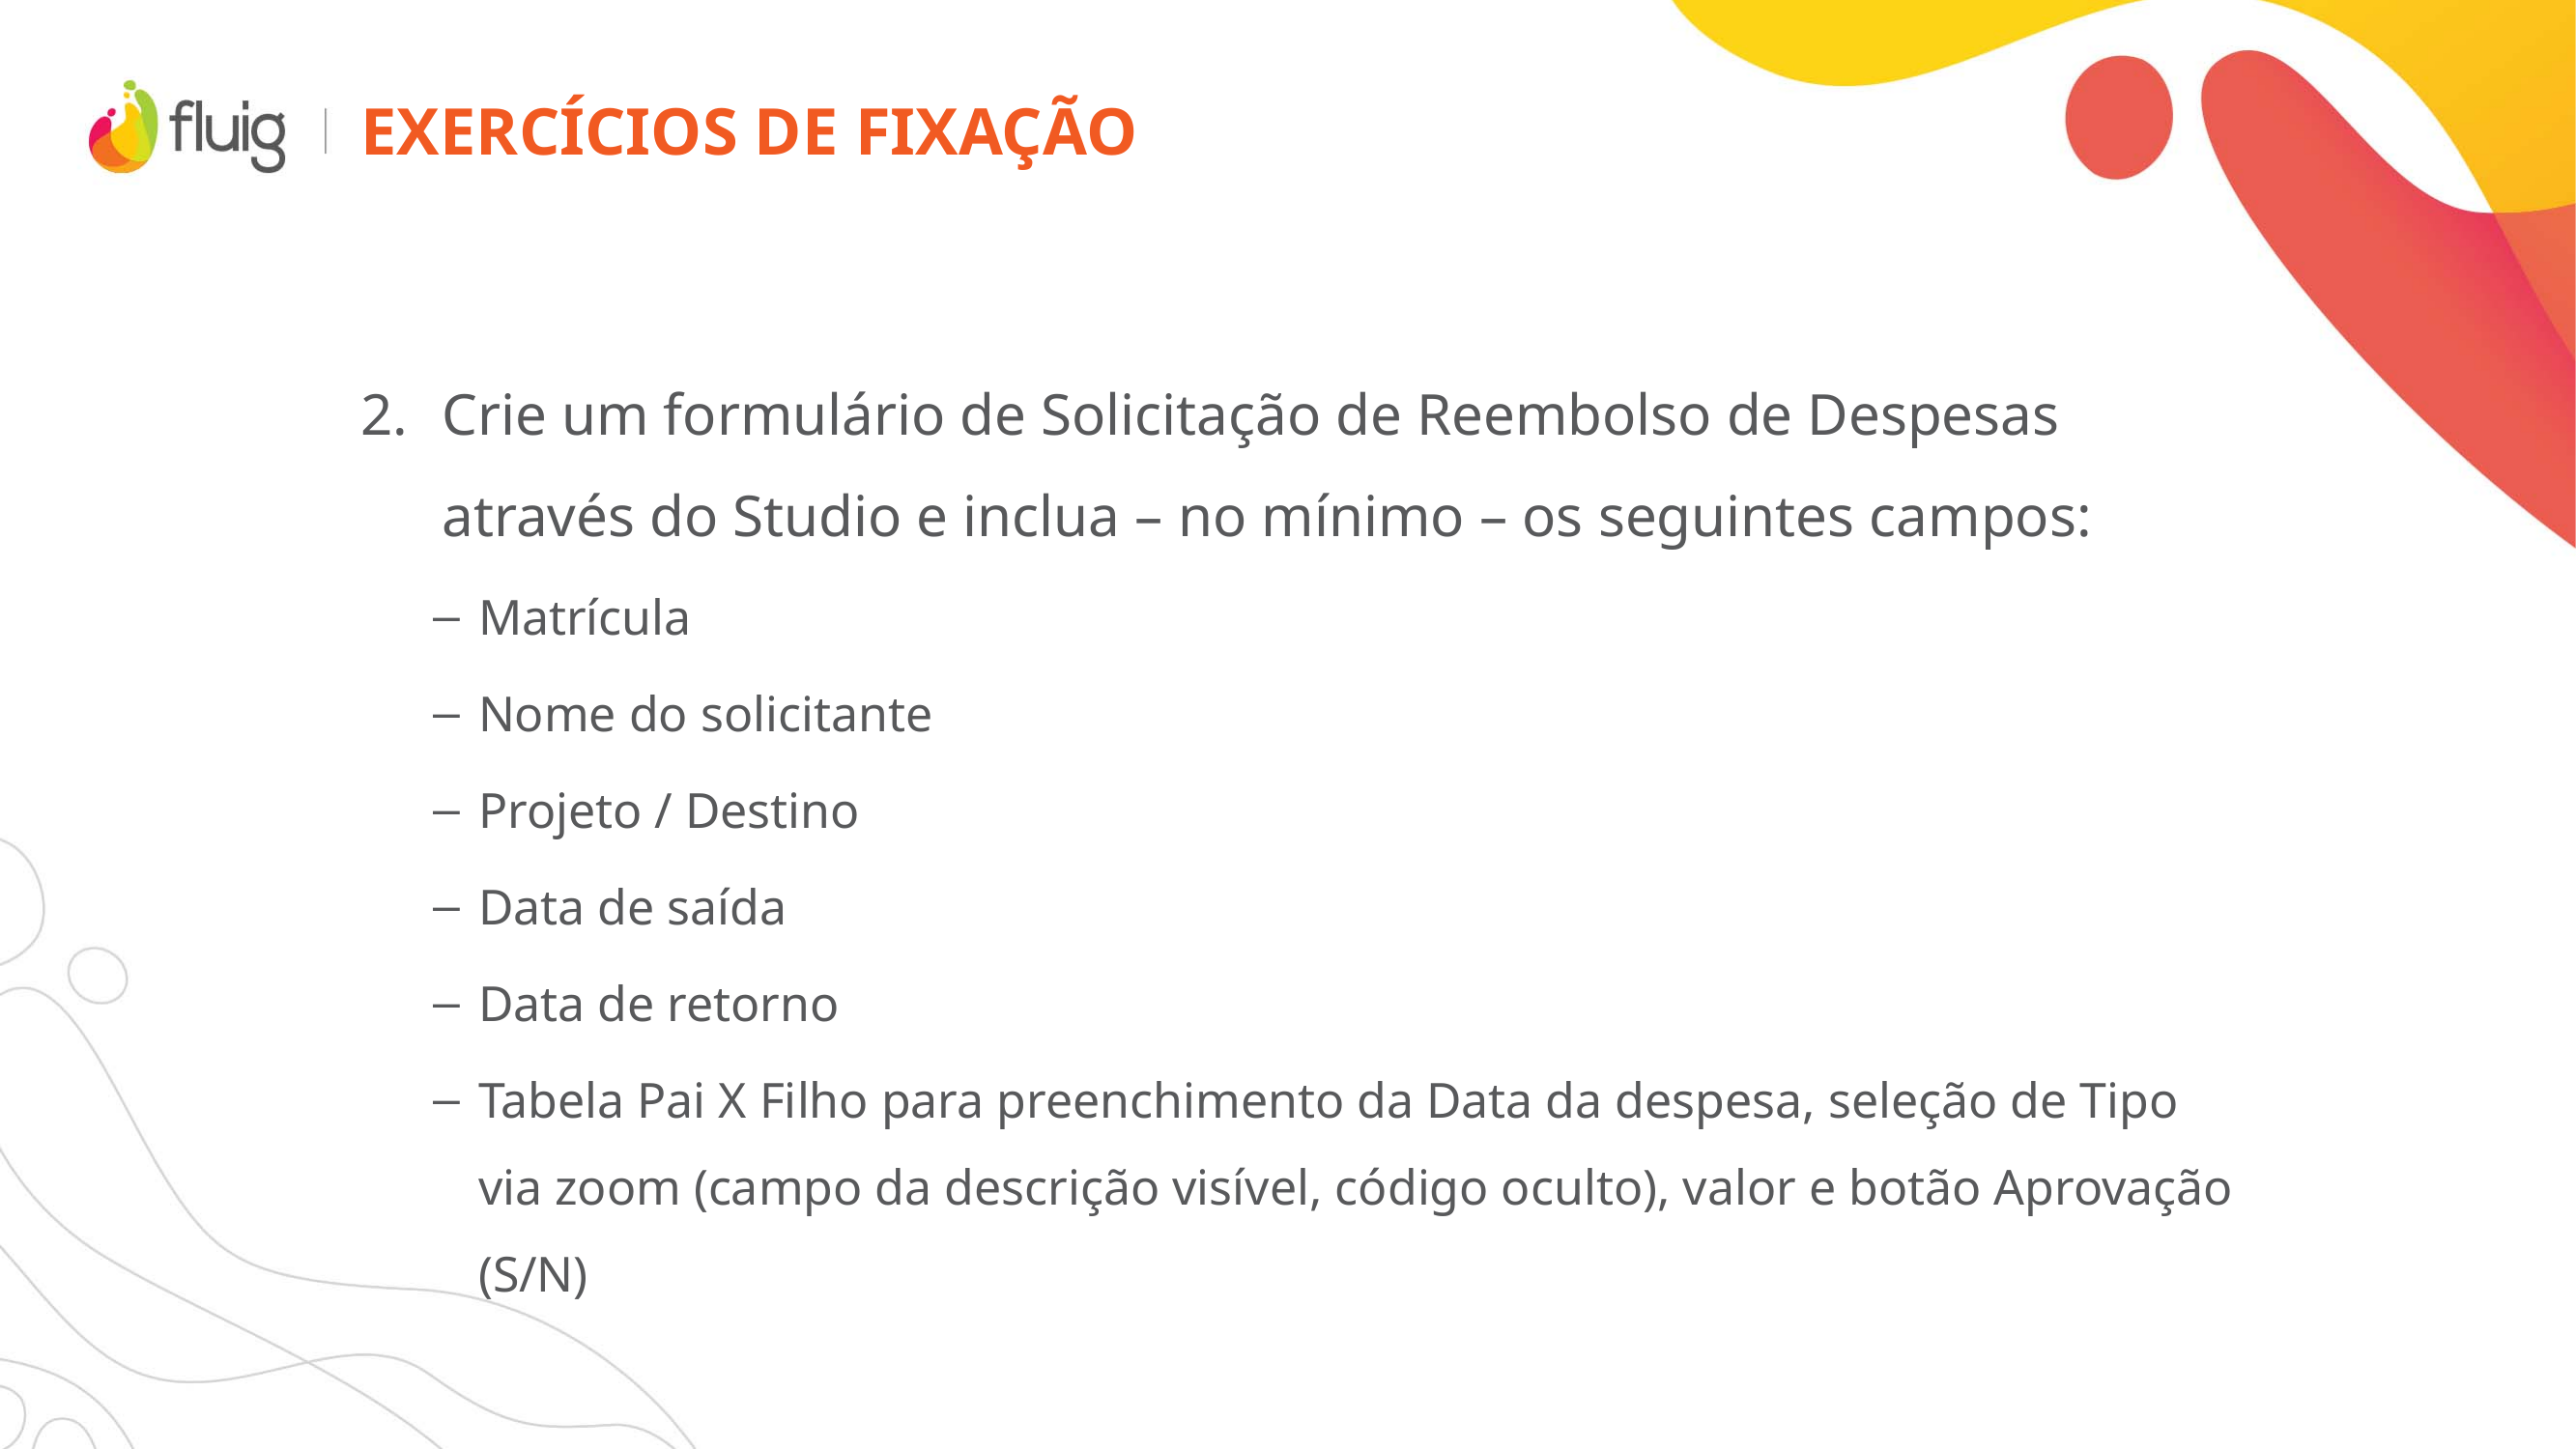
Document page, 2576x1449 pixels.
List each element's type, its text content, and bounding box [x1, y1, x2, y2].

list Crie um formulário de Solicitação de Reembolso de Despesas através do Studio e inclua – no mínimo – os seguintes campos: Matrícula Nome do solicitante Projeto / Destino Data de saída Data de retorno Tabela Pai X Filho para preenchimento da Data da despesa, seleção de Tipo via zoom (campo da descrição visível, código oculto), valor e botão Aprovação (S/N) [346, 337, 2266, 1269]
picture [0, 0, 2576, 1449]
title Exercícios de fixação [346, 83, 1727, 289]
